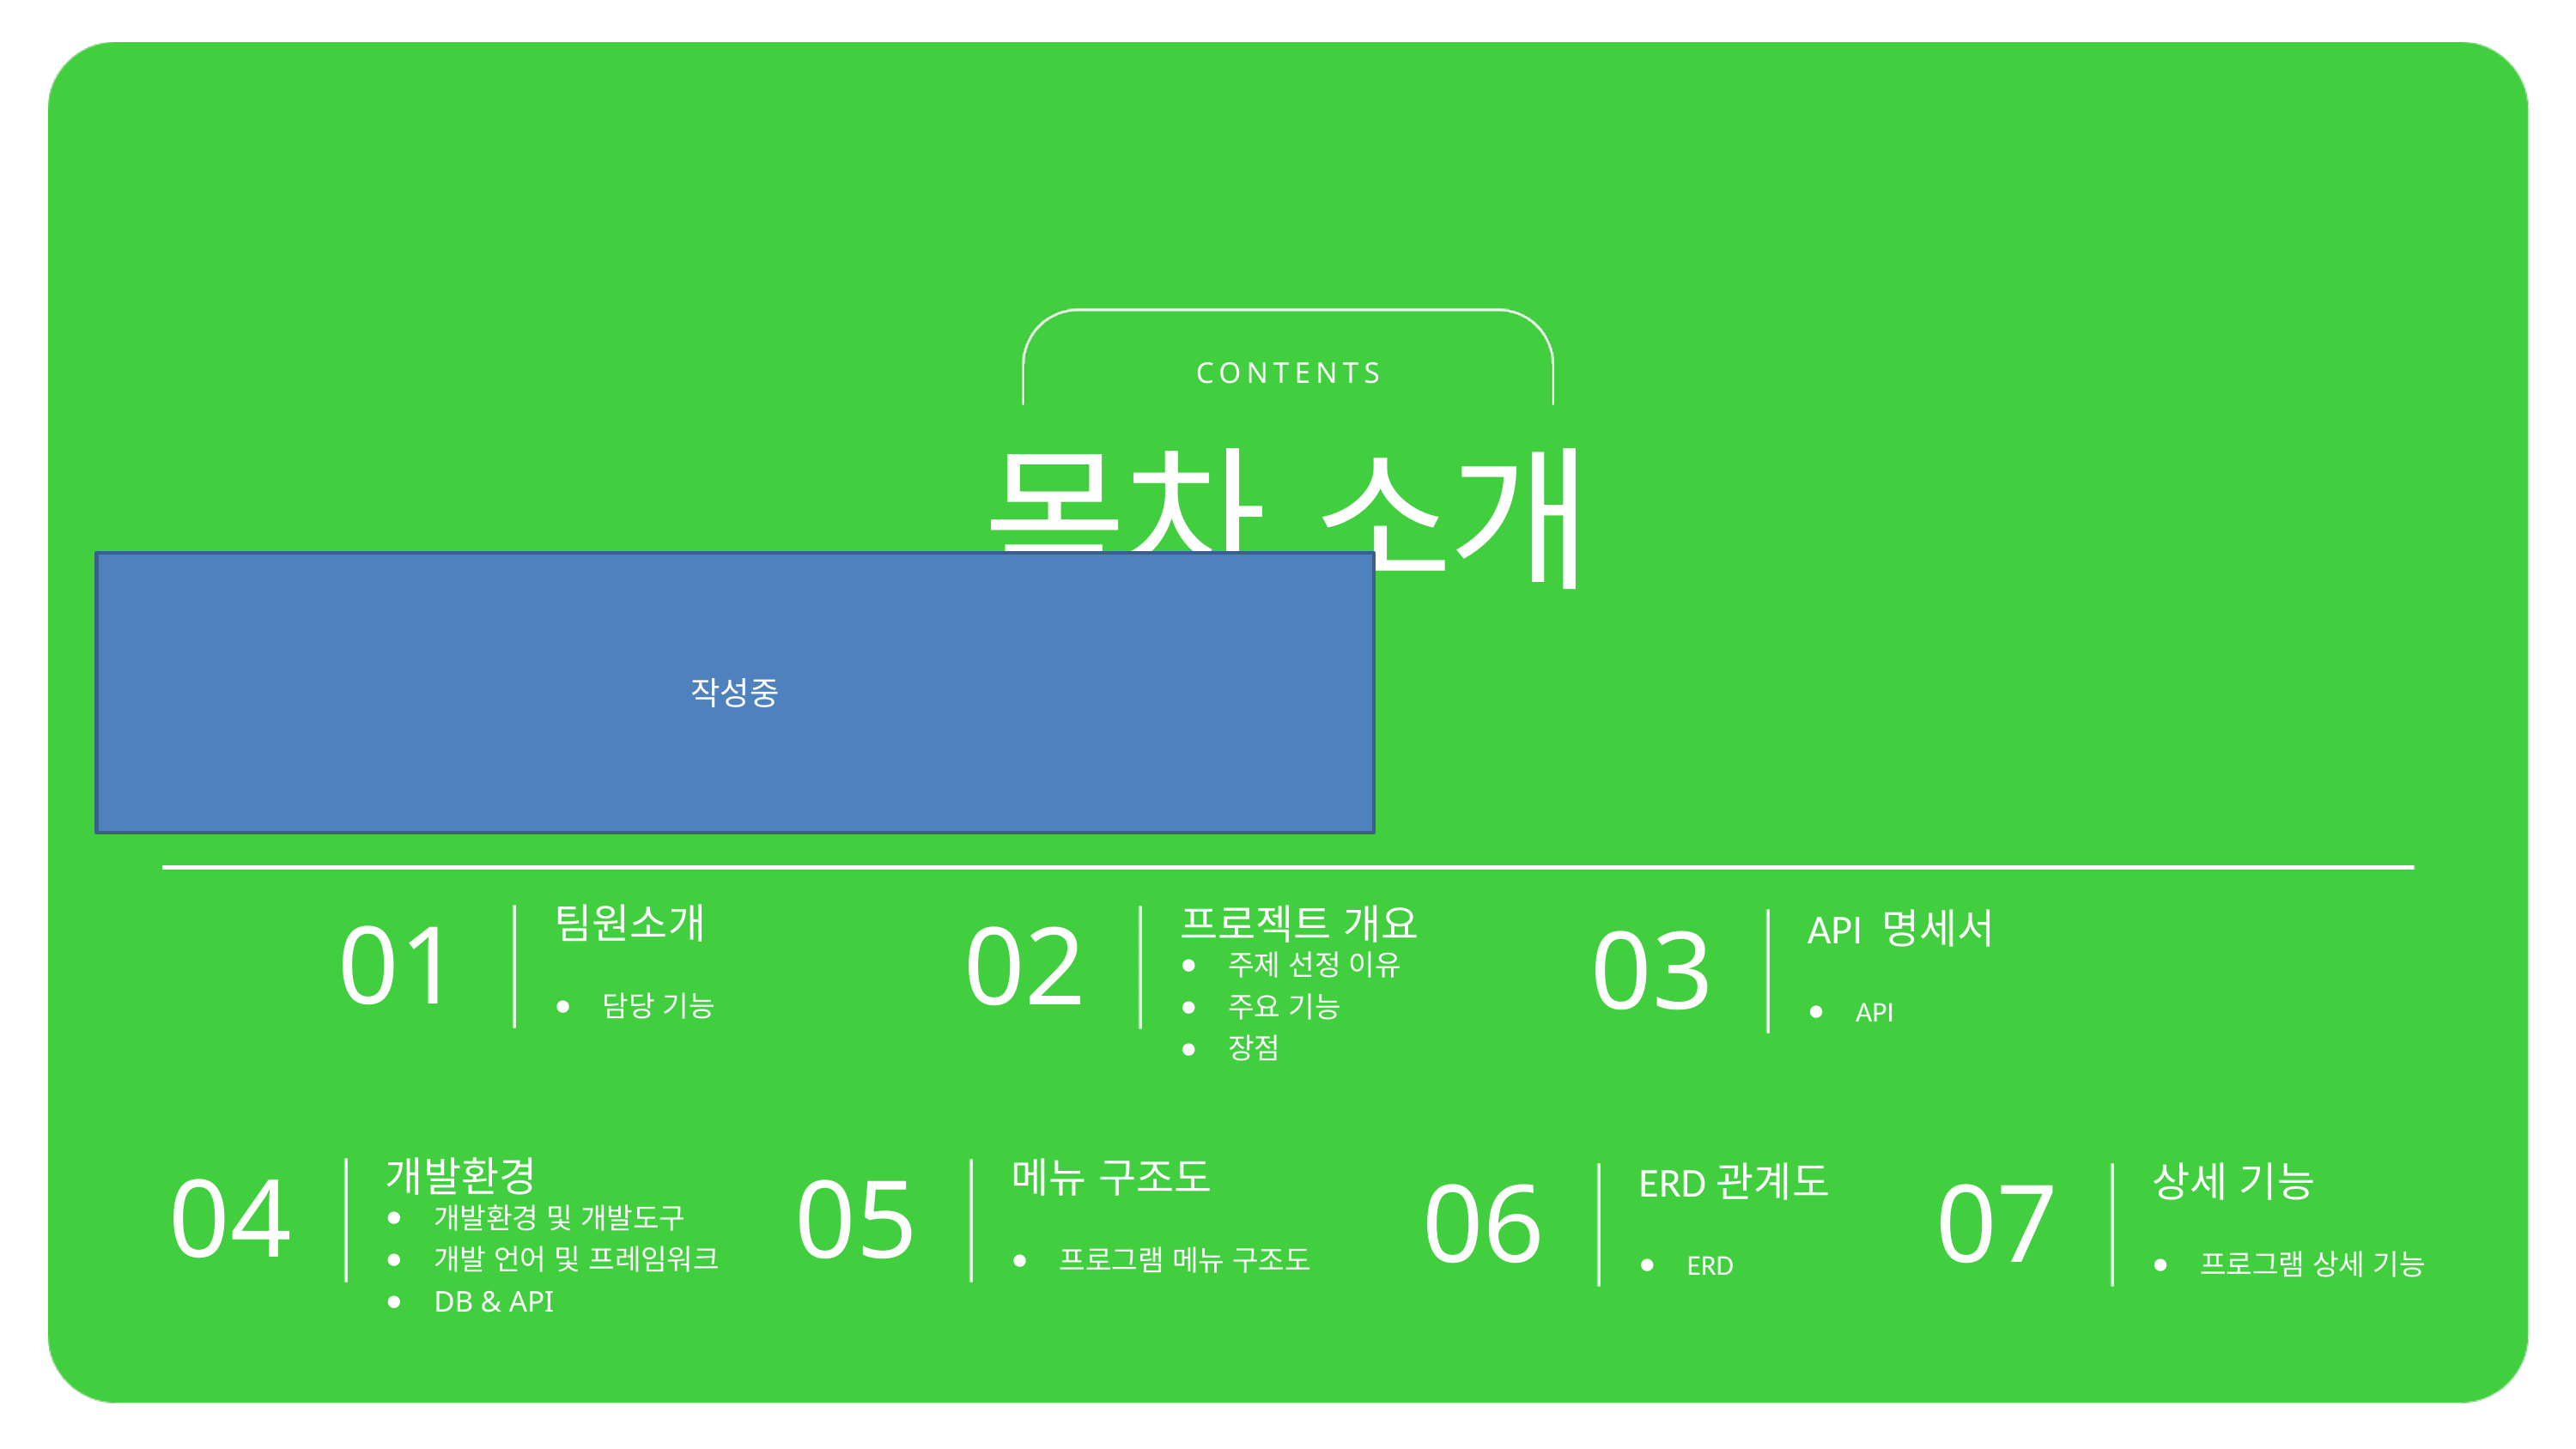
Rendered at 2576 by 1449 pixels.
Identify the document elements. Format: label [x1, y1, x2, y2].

text_box [1935, 1153, 2564, 1304]
text_box [1590, 900, 2220, 1051]
text_box [1421, 1153, 1934, 1304]
text_box [168, 1148, 795, 1300]
text_box [963, 895, 1592, 1046]
text_box [794, 1149, 1424, 1300]
picture [47, 42, 2530, 1404]
text_box [337, 894, 963, 1046]
